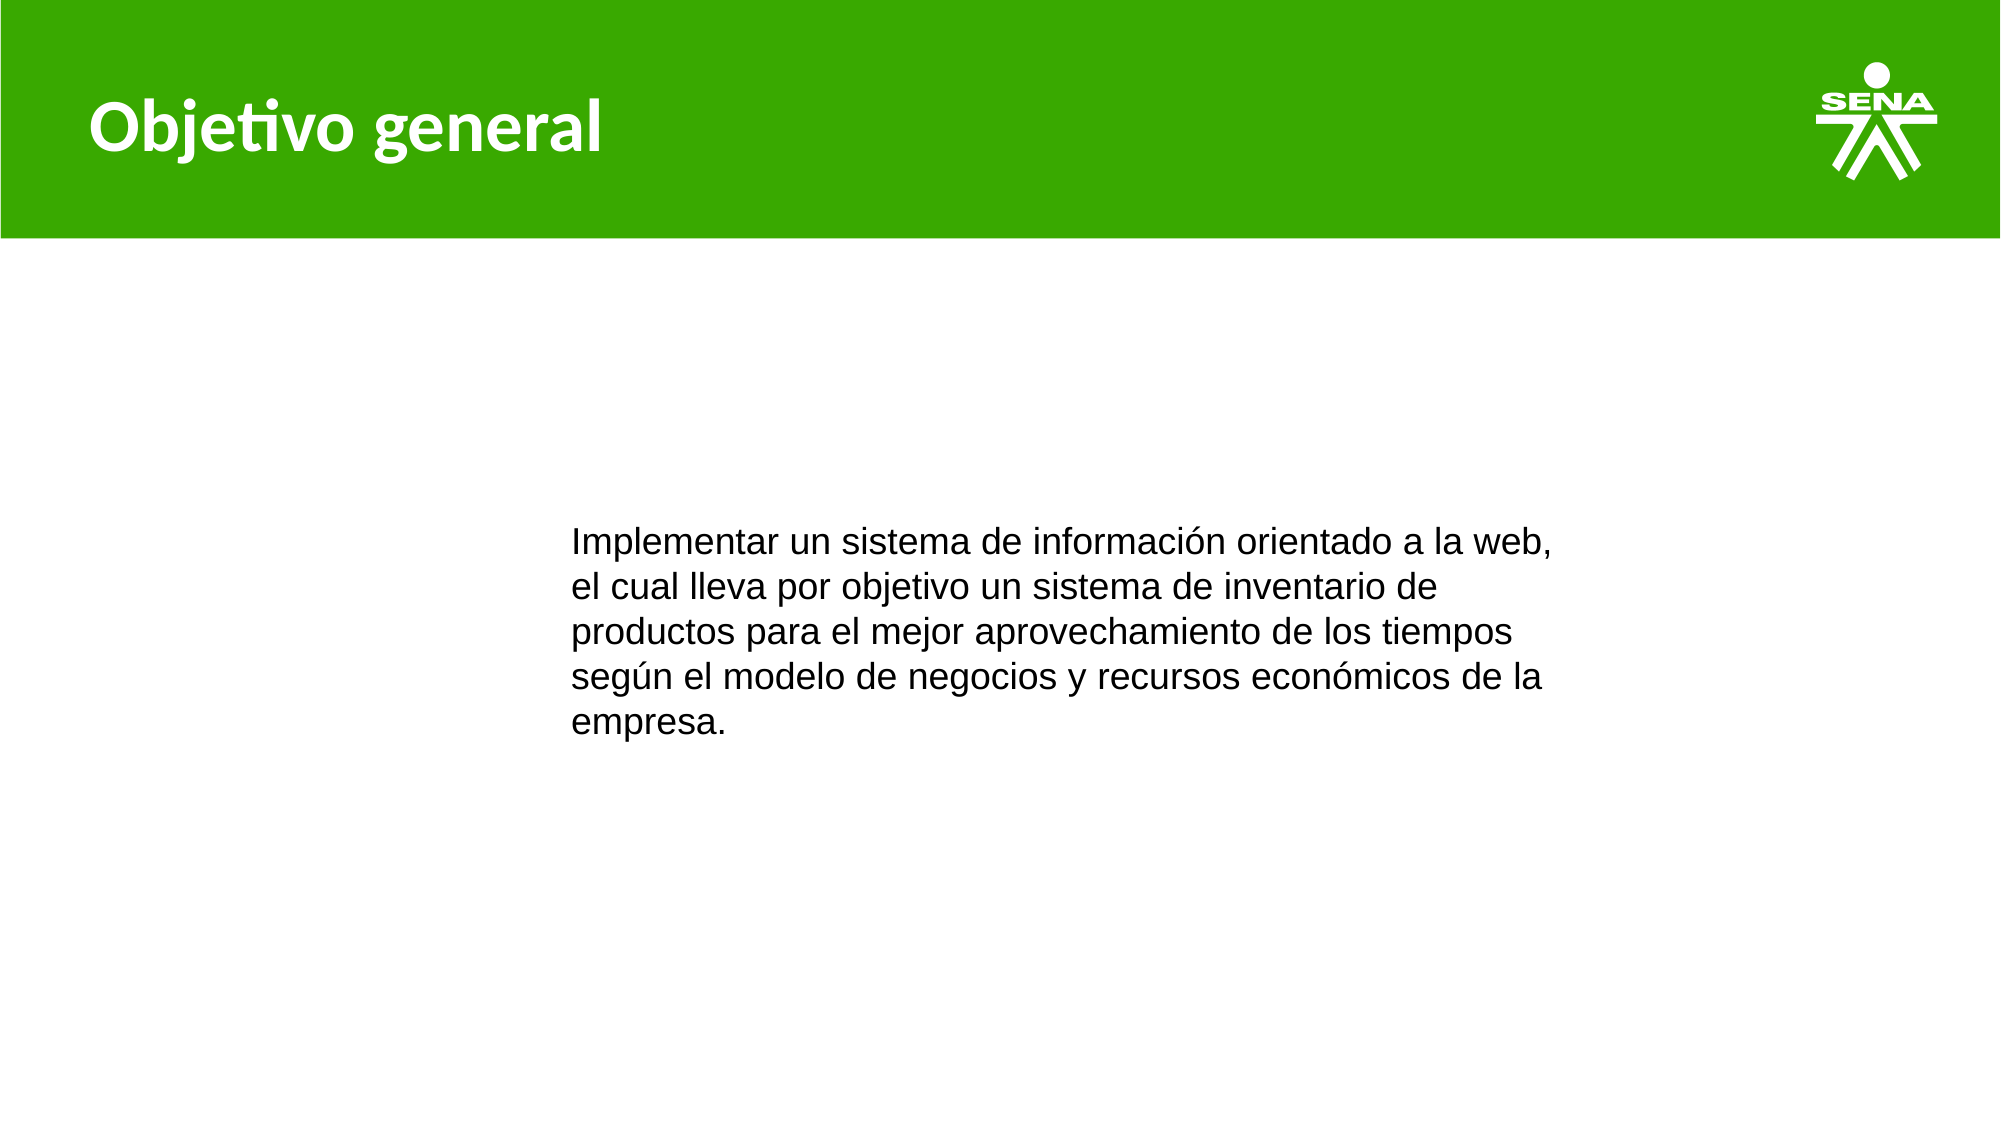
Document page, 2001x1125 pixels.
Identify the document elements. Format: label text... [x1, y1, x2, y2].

title Objetivo general [74, 18, 1800, 236]
picture [0, 0, 2001, 1125]
text_box Implementar un sistema de información orientado a la web, el cual lleva por objetivo un sistema de inventario de productos para el mejor aprovechamiento de los tiempos según el modelo de negocios y recursos económicos de la empresa. [556, 407, 1576, 818]
